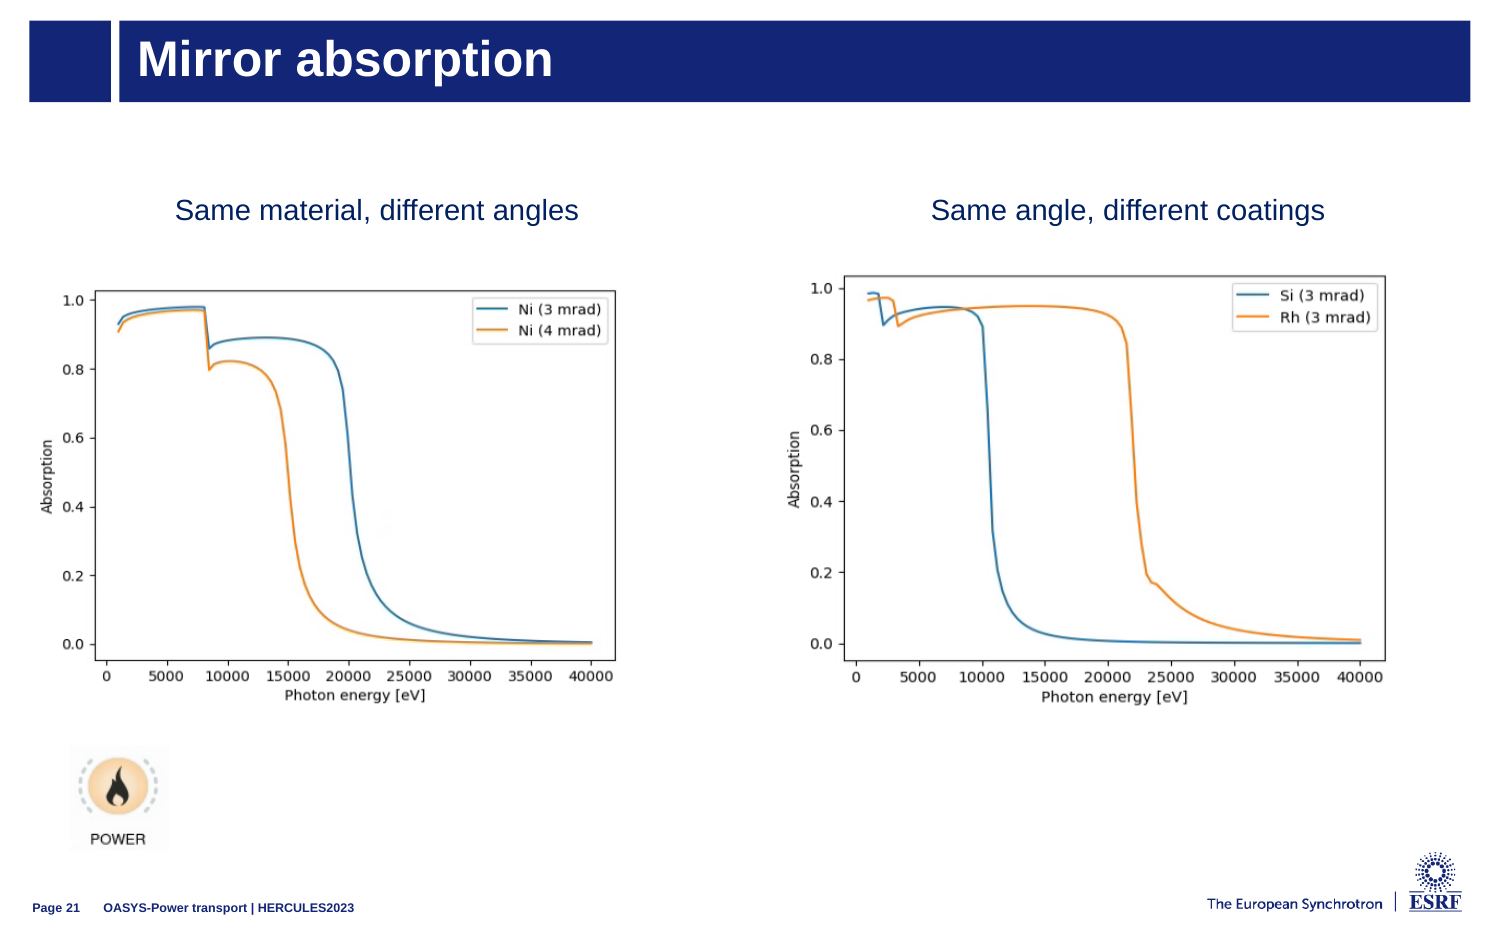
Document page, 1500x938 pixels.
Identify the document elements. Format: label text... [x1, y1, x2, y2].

picture [35, 285, 620, 706]
title Mirror absorption [119, 20, 1471, 103]
footer OASYS-Power transport | HERCULES2023 [103, 886, 1108, 916]
text_box Same angle, different coatings [916, 184, 1341, 234]
picture [69, 744, 170, 851]
slide_number Page 21 [32, 886, 101, 916]
picture [1175, 831, 1500, 938]
text_box Same material, different angles [160, 184, 595, 234]
picture [785, 271, 1389, 708]
